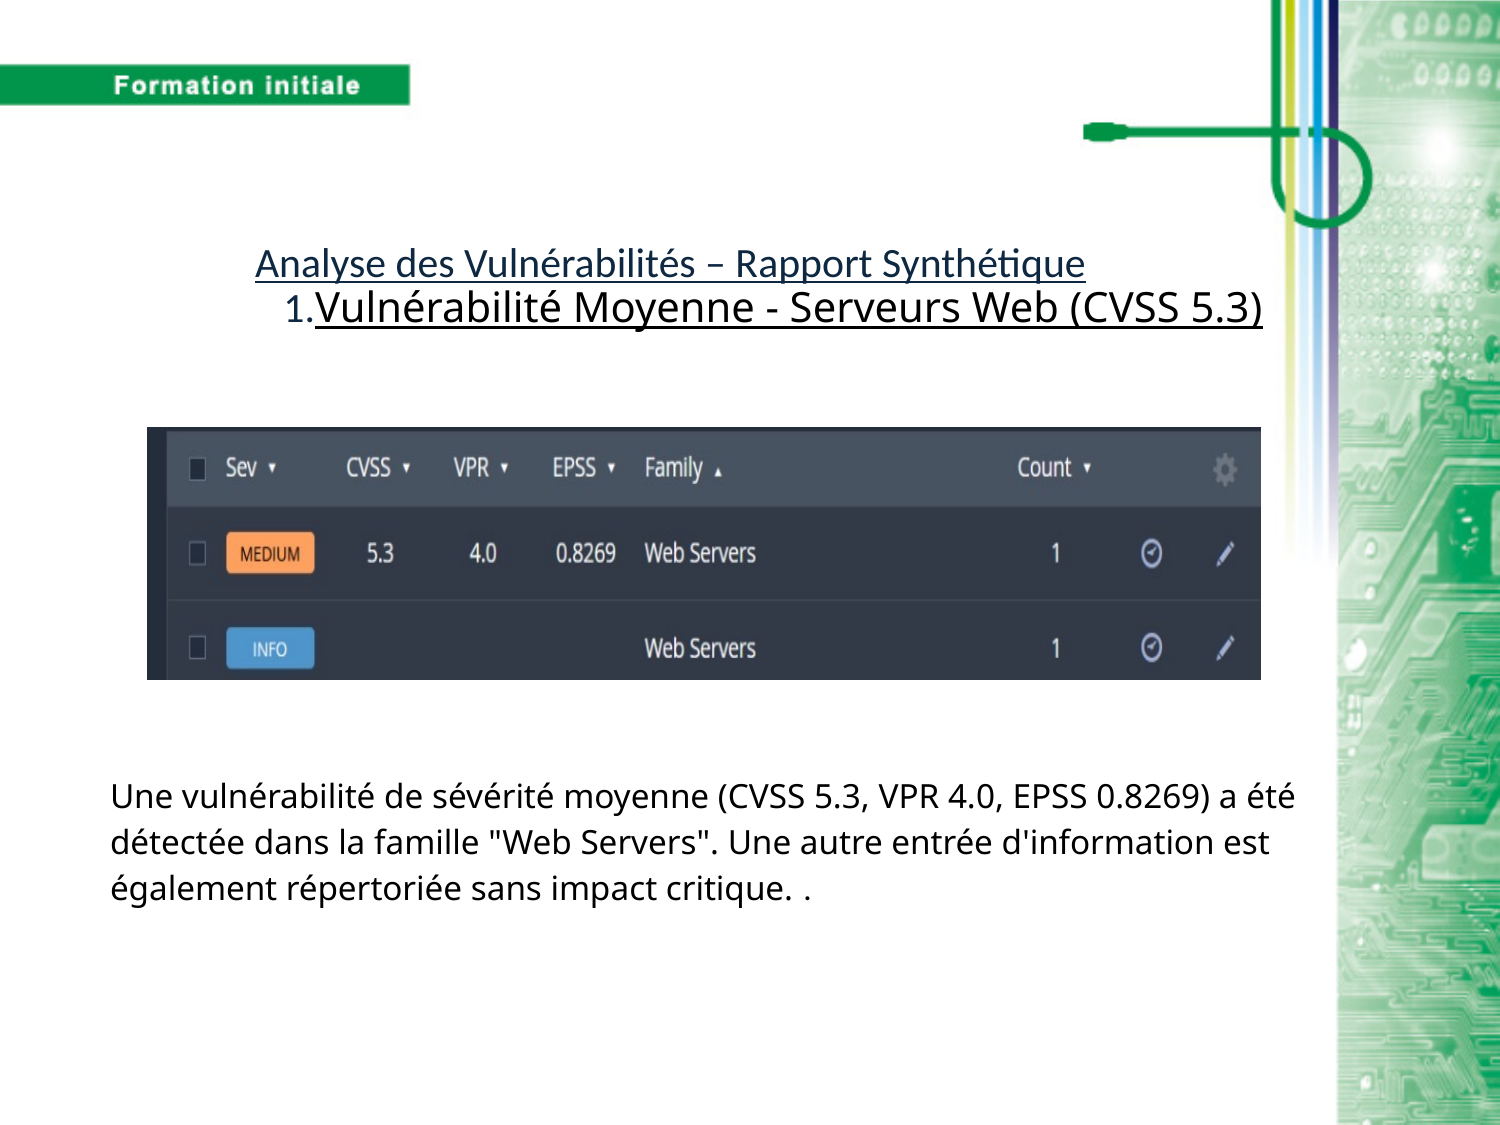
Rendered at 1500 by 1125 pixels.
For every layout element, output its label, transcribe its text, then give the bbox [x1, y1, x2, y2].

text_box Une vulnérabilité de sévérité moyenne (CVSS 5.3, VPR 4.0, EPSS 0.8269) a été détectée dans la famille "Web Servers". Une autre entrée d'information est également répertoriée sans impact critique. . [95, 762, 1324, 915]
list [146, 426, 1261, 680]
title Analyse des Vulnérabilités – Rapport Synthétique 1.Vulnérabilité Moyenne - Serveurs Web (CVSS 5.3) [173, 233, 1402, 391]
picture [0, 0, 1500, 1125]
